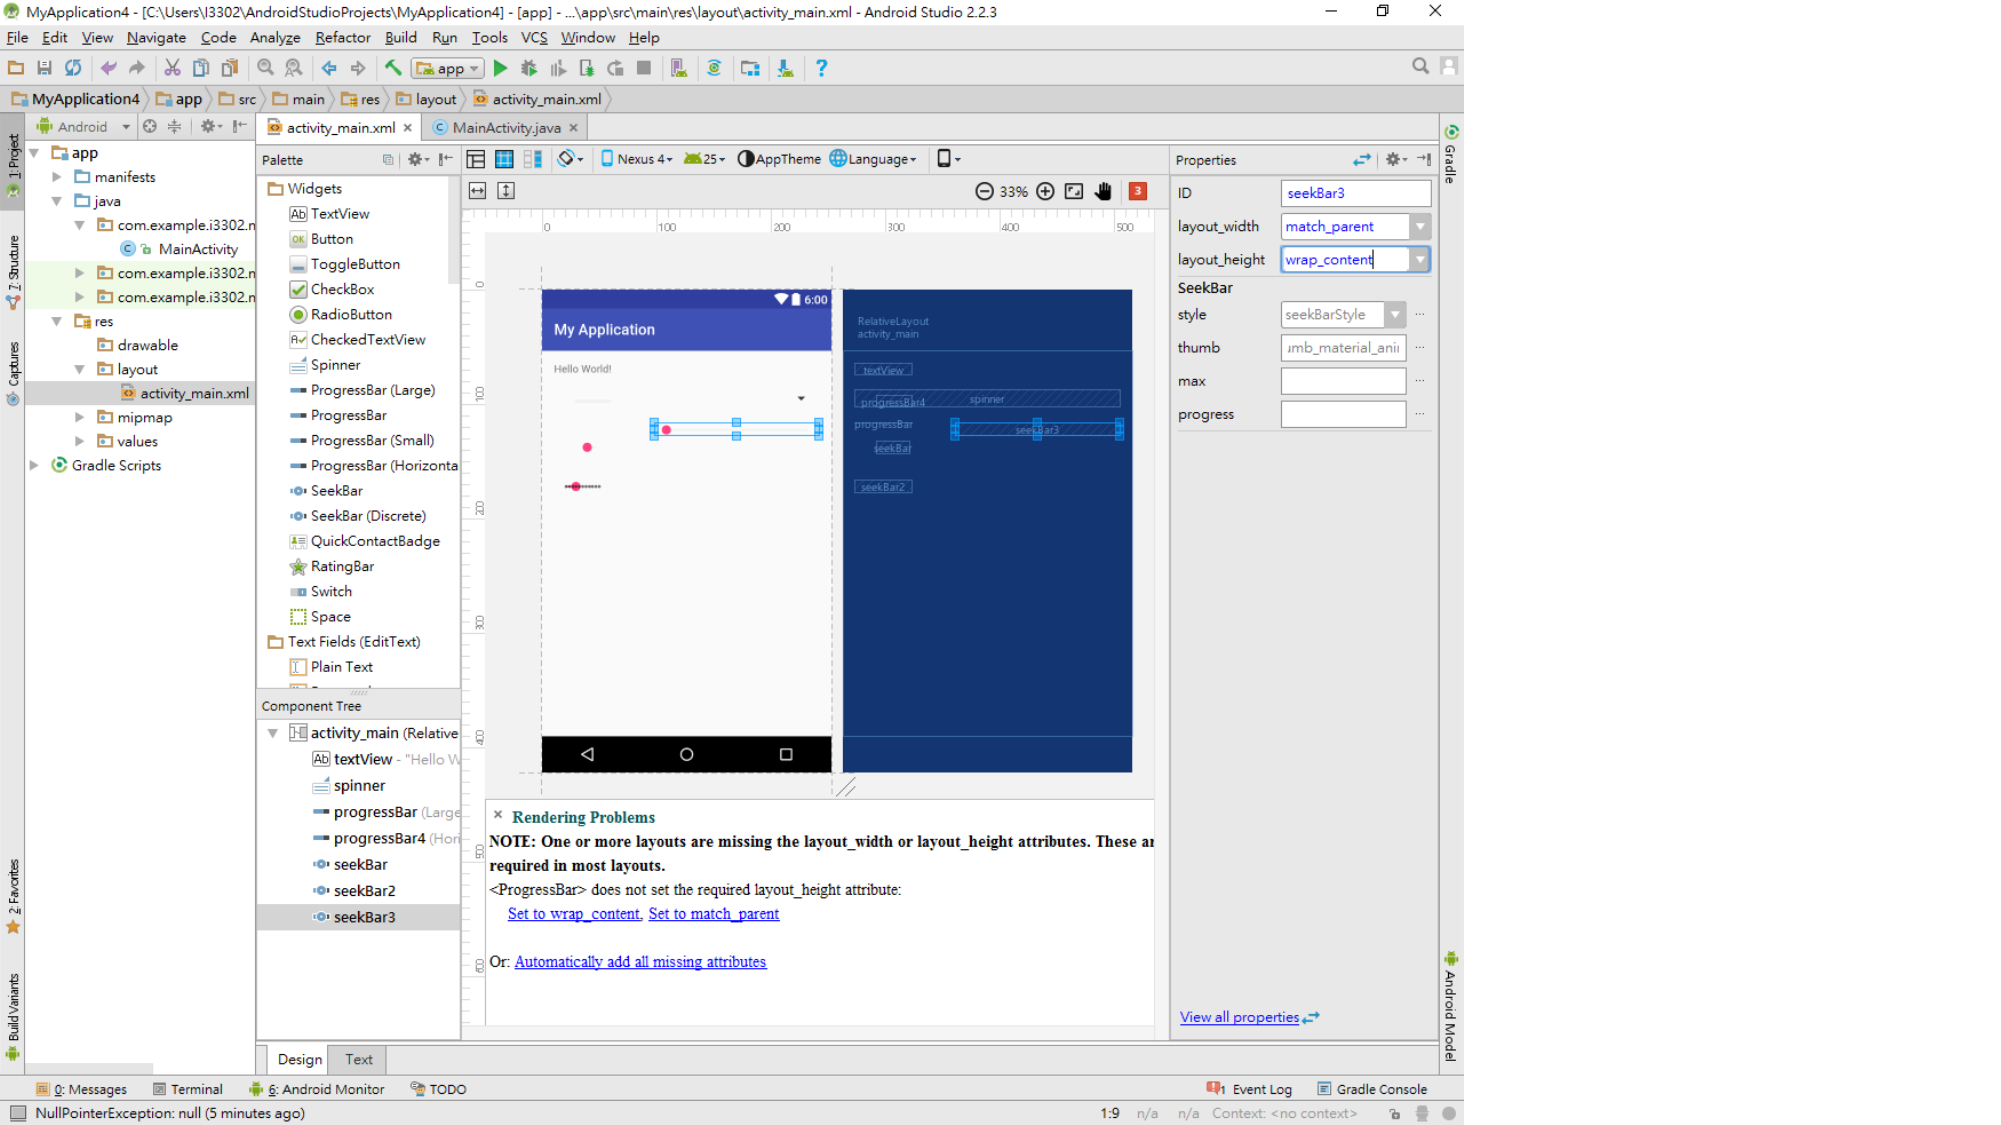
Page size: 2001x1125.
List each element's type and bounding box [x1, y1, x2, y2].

list [0, 0, 1464, 1125]
